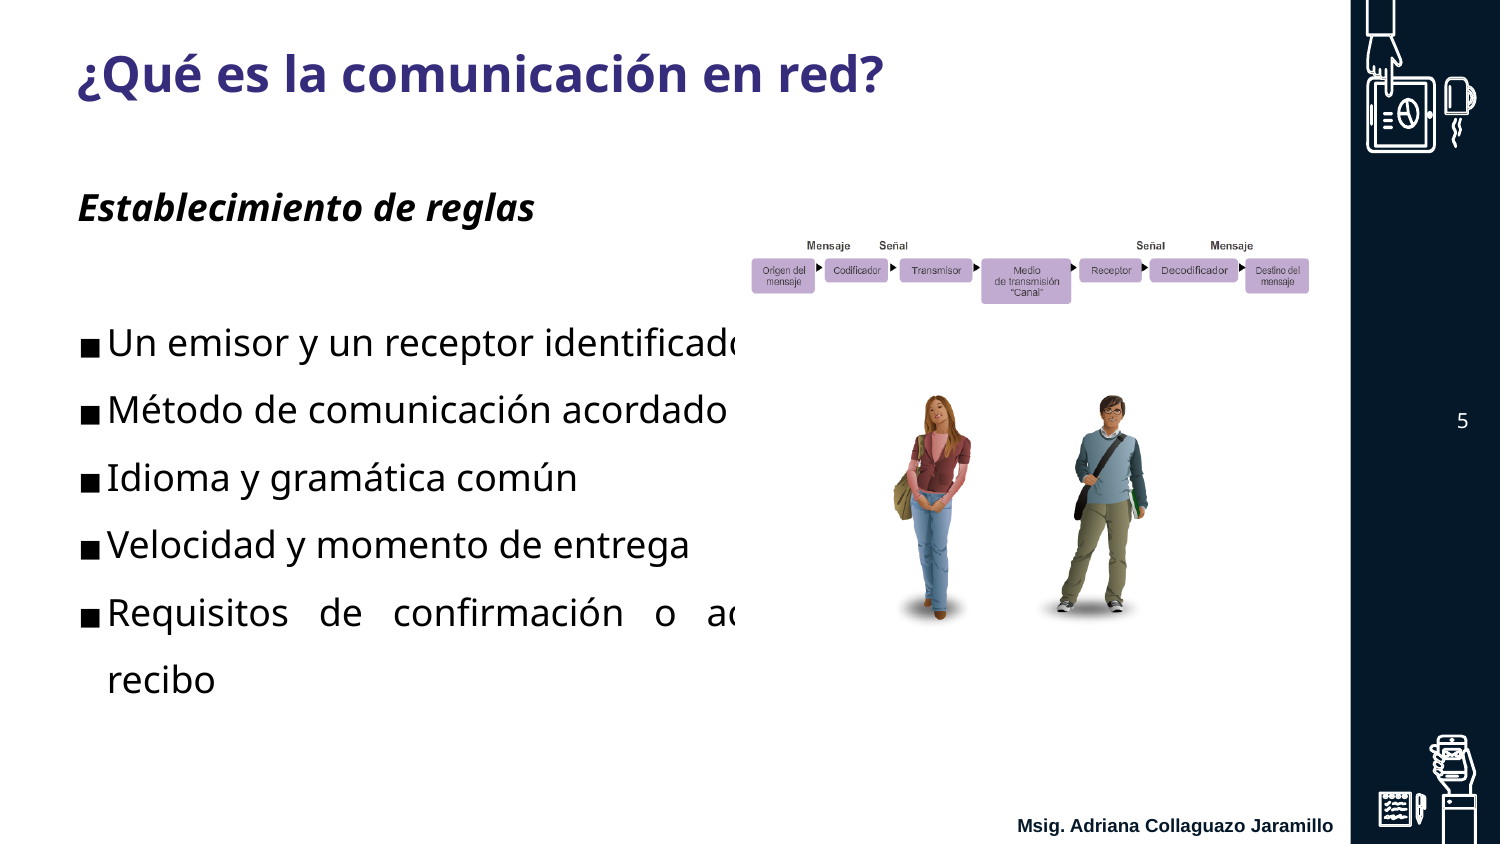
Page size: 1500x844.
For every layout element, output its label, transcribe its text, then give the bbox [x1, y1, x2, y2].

slide_number ‹#› [1425, 362, 1500, 482]
title ¿Qué es la comunicación en red? [62, 2, 925, 143]
list Establecimiento de reglas Un emisor y un receptor identificados Método de comunicación acordado Idioma y gramática común Velocidad y momento de entrega Requisitos de confirmación o acuse de recibo [62, 146, 898, 718]
picture [734, 214, 1311, 650]
